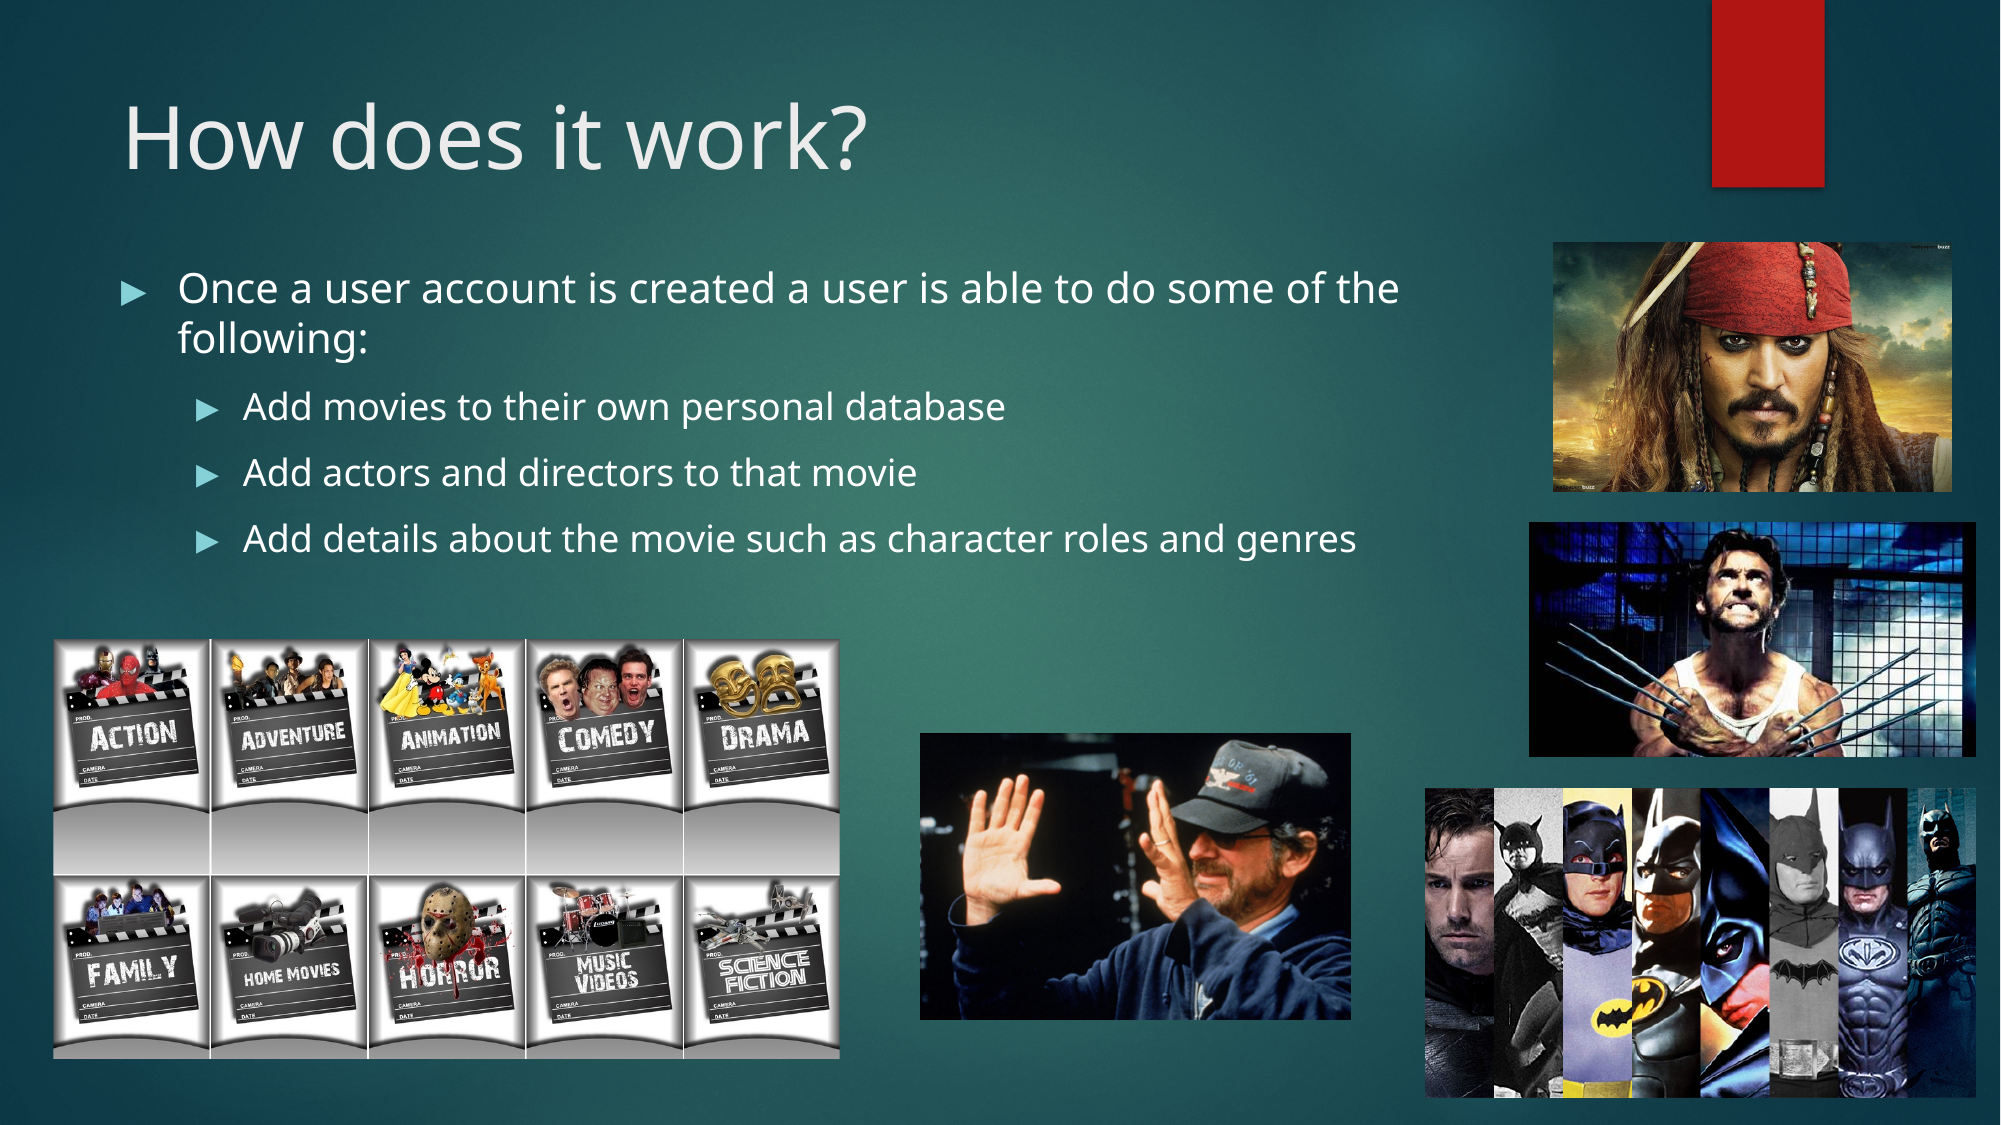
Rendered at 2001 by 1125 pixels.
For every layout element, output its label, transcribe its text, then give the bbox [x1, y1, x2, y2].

picture [0, 0, 2001, 1125]
list Once a user account is created a user is able to do some of the following: Add movies to their own personal database Add actors and directors to that movie Add details about the movie such as character roles and genres [106, 254, 1574, 943]
title How does it work? [106, 74, 1649, 254]
